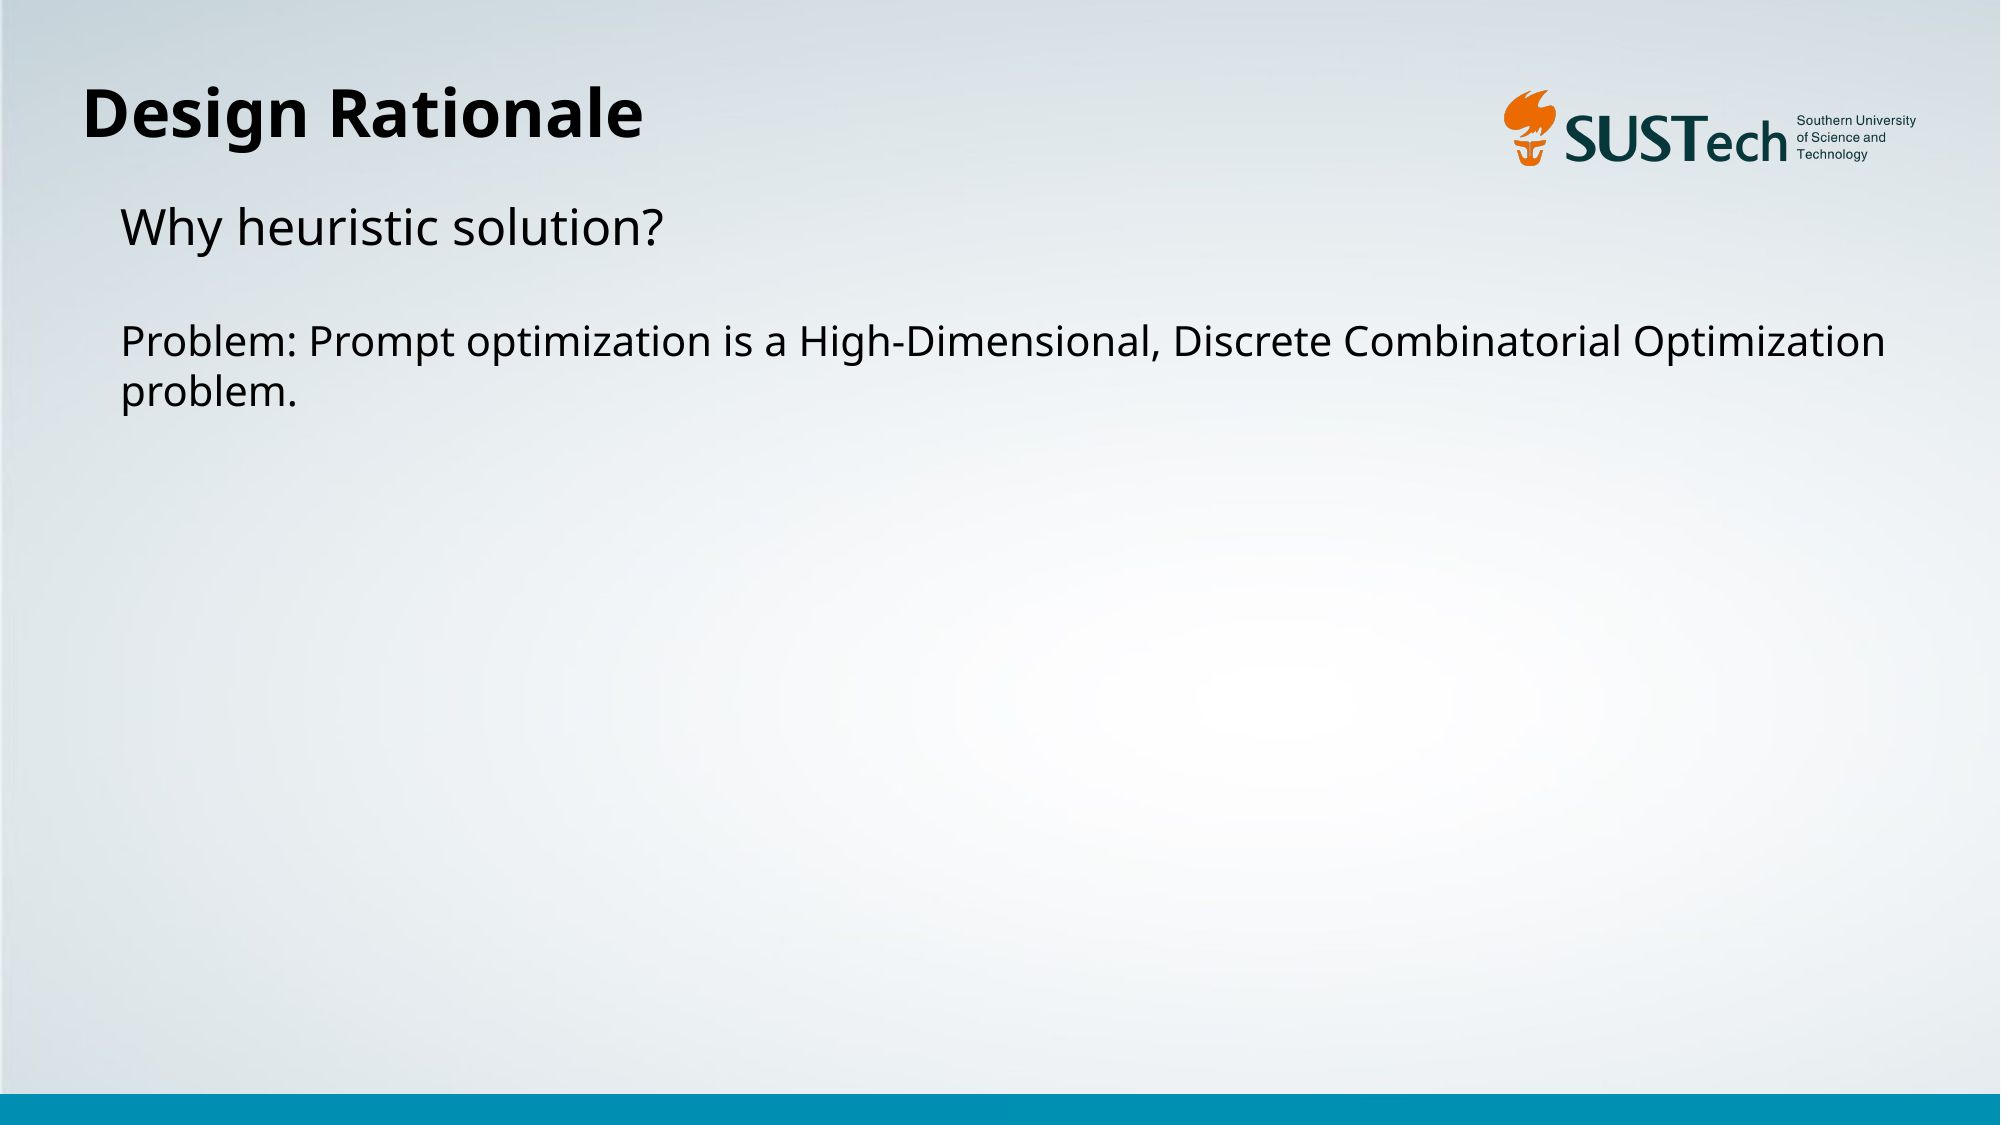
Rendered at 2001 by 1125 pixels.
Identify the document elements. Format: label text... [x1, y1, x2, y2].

text_box Design Rationale [66, 63, 661, 158]
text_box [0, 1094, 2000, 1125]
text_box Why heuristic solution? Problem: Prompt optimization is a High-Dimensional, Discrete Combinatorial Optimization problem. [105, 187, 1916, 523]
picture [0, 0, 2001, 1093]
